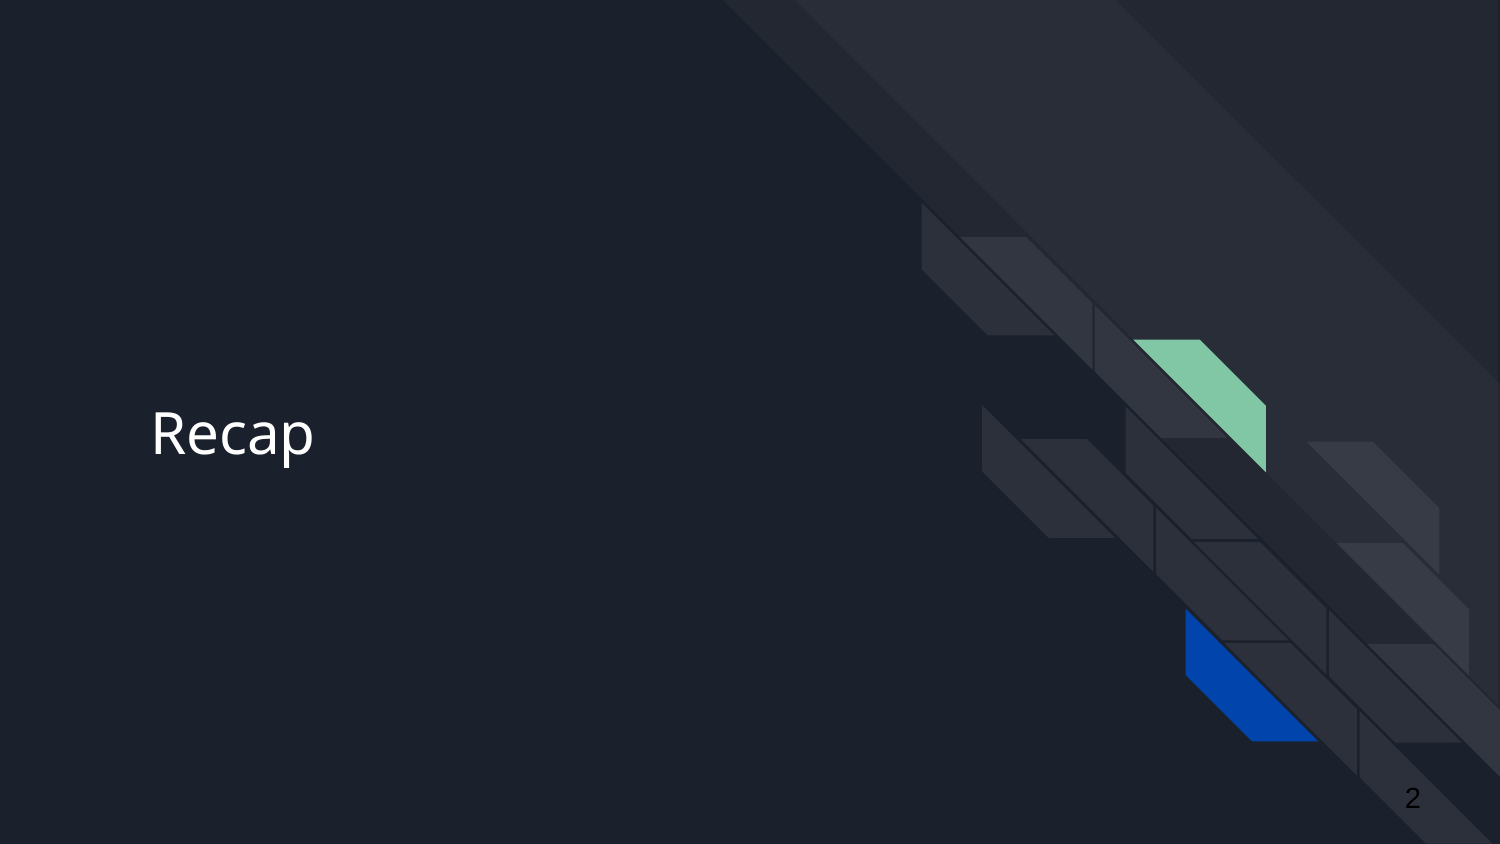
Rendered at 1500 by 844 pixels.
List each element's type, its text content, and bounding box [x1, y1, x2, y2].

title Recap [135, 336, 888, 526]
slide_number ‹#› [1389, 764, 1480, 830]
